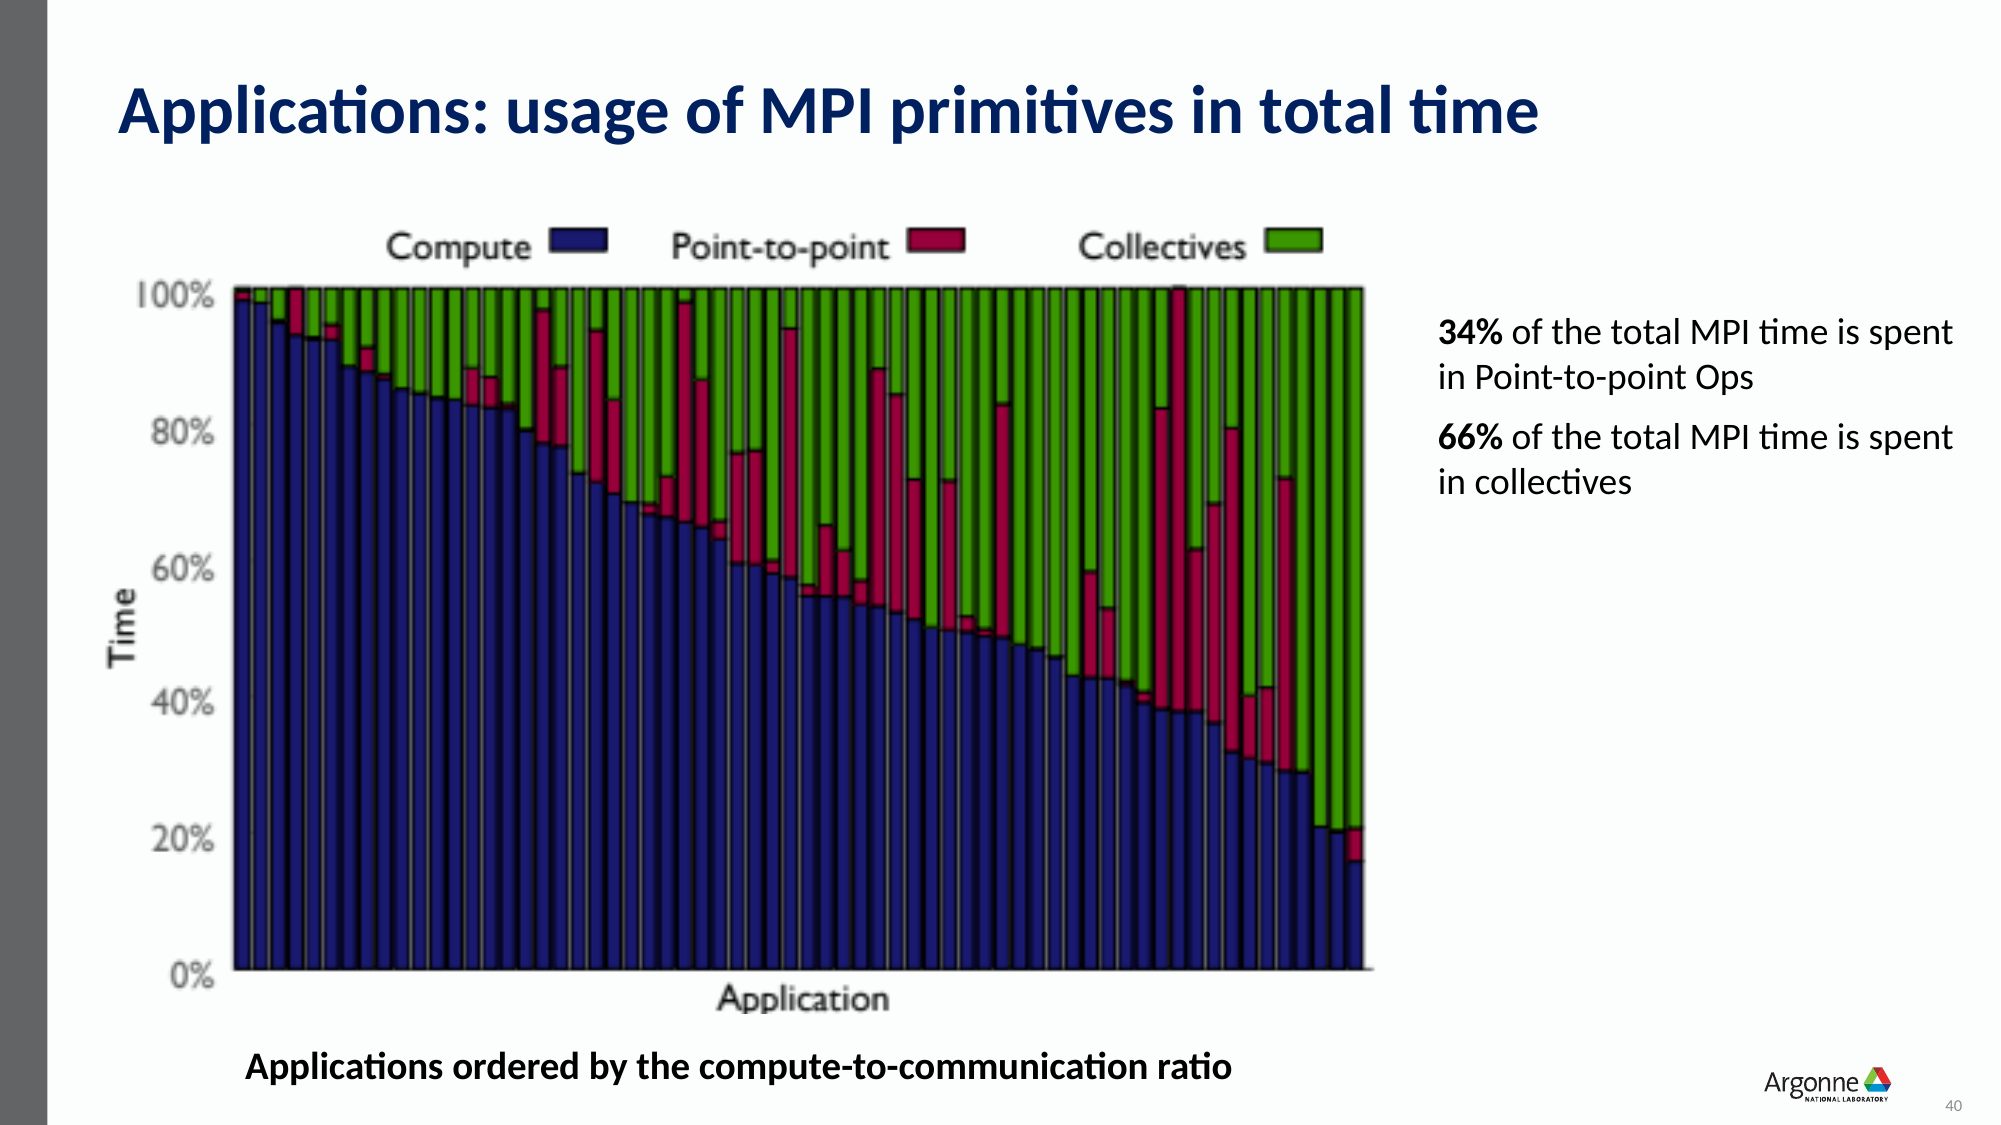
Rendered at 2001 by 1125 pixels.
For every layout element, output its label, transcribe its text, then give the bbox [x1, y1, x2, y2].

text_box Applications ordered by the compute-to-communication ratio [230, 1033, 1261, 1095]
picture [67, 200, 1424, 1015]
text_box 34% of the total MPI time is spent in Point-to-point Ops 66% of the total MPI time is spent in collectives [1429, 299, 1982, 510]
title Applications: usage of MPI primitives in total time [118, 64, 1941, 151]
